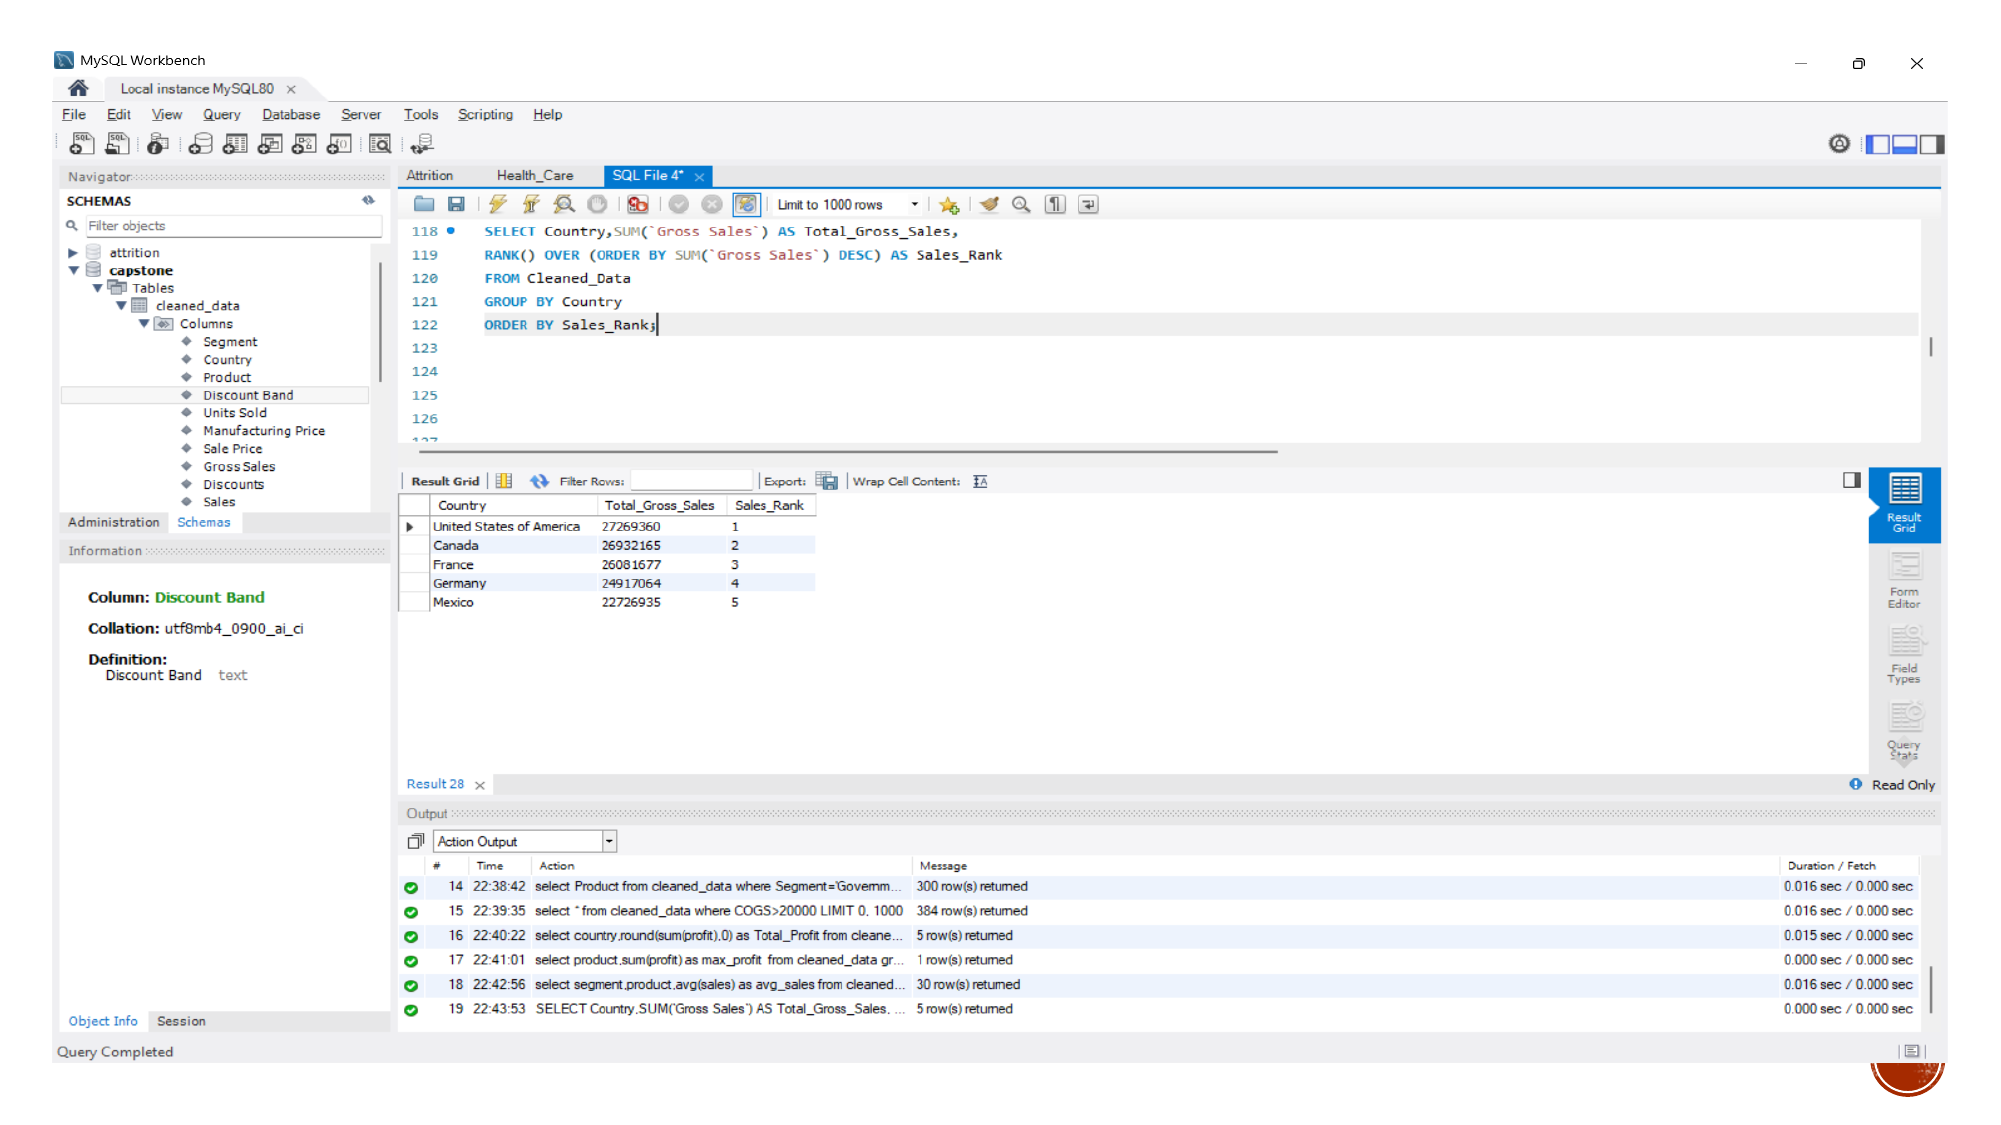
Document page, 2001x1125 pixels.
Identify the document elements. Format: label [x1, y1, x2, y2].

picture [52, 47, 1948, 1063]
